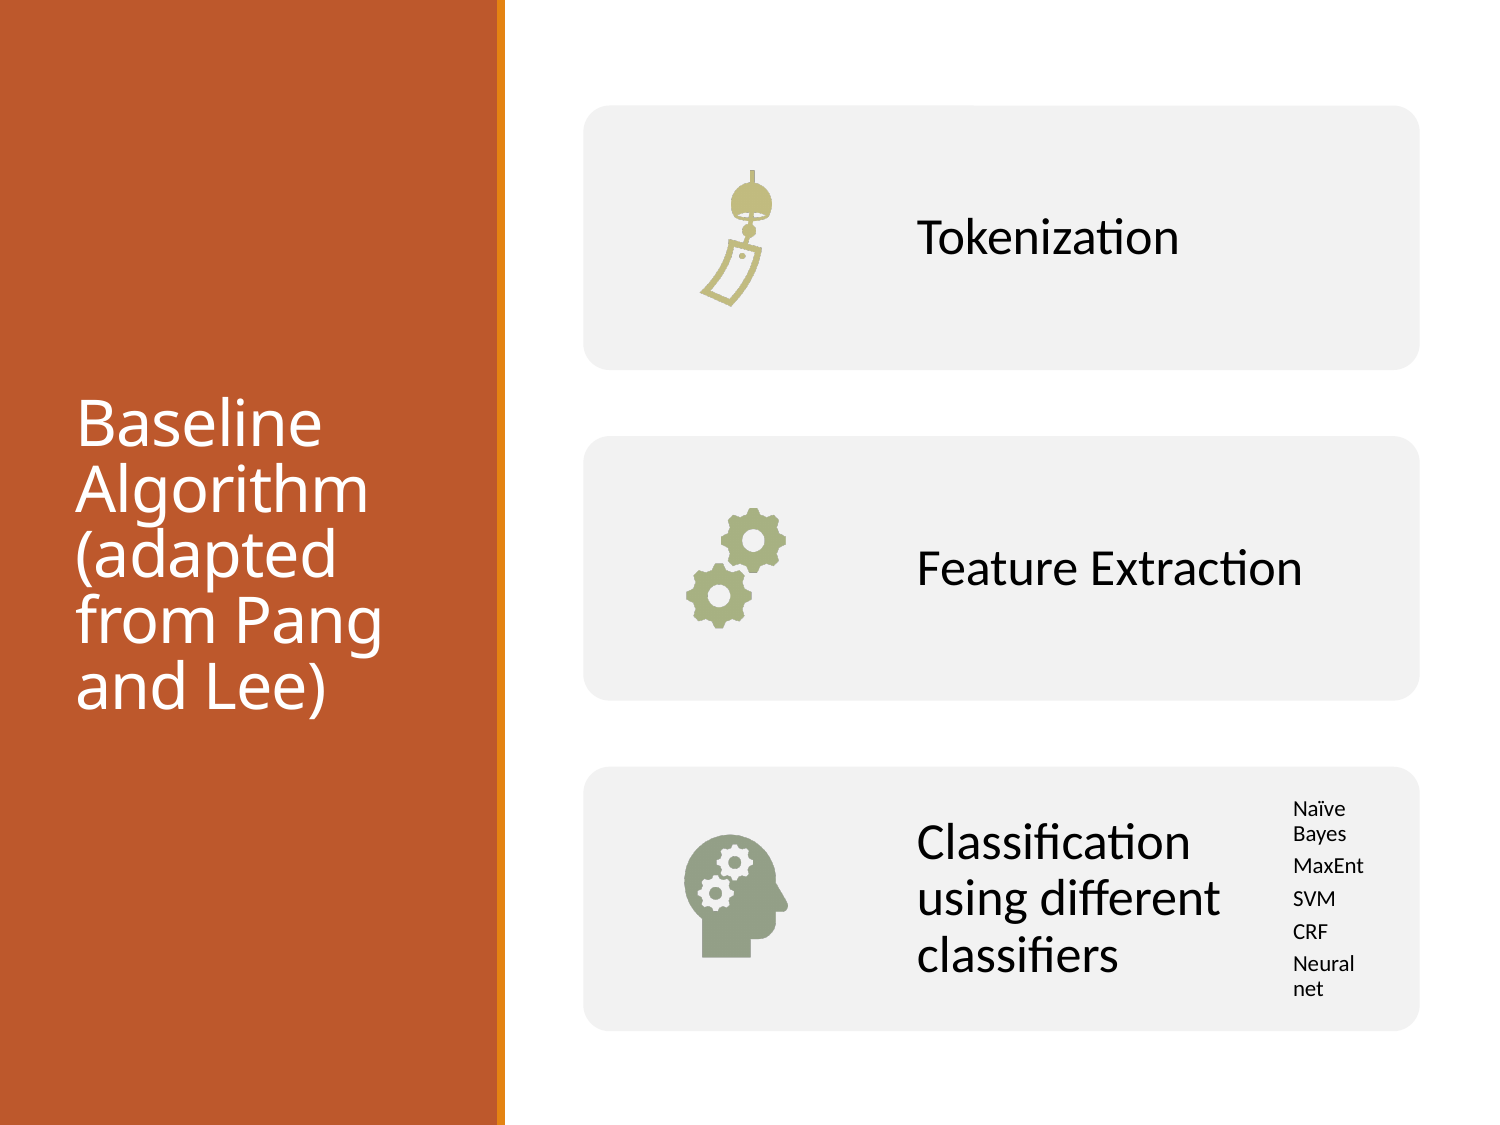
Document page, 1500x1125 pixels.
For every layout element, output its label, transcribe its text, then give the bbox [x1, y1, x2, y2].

text_box [0, 0, 496, 1125]
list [582, 104, 1421, 1033]
text_box [496, 0, 506, 1125]
text_box [506, 0, 1500, 1125]
title Baseline Algorithm (adapted from Pang and Lee) [60, 84, 441, 1032]
